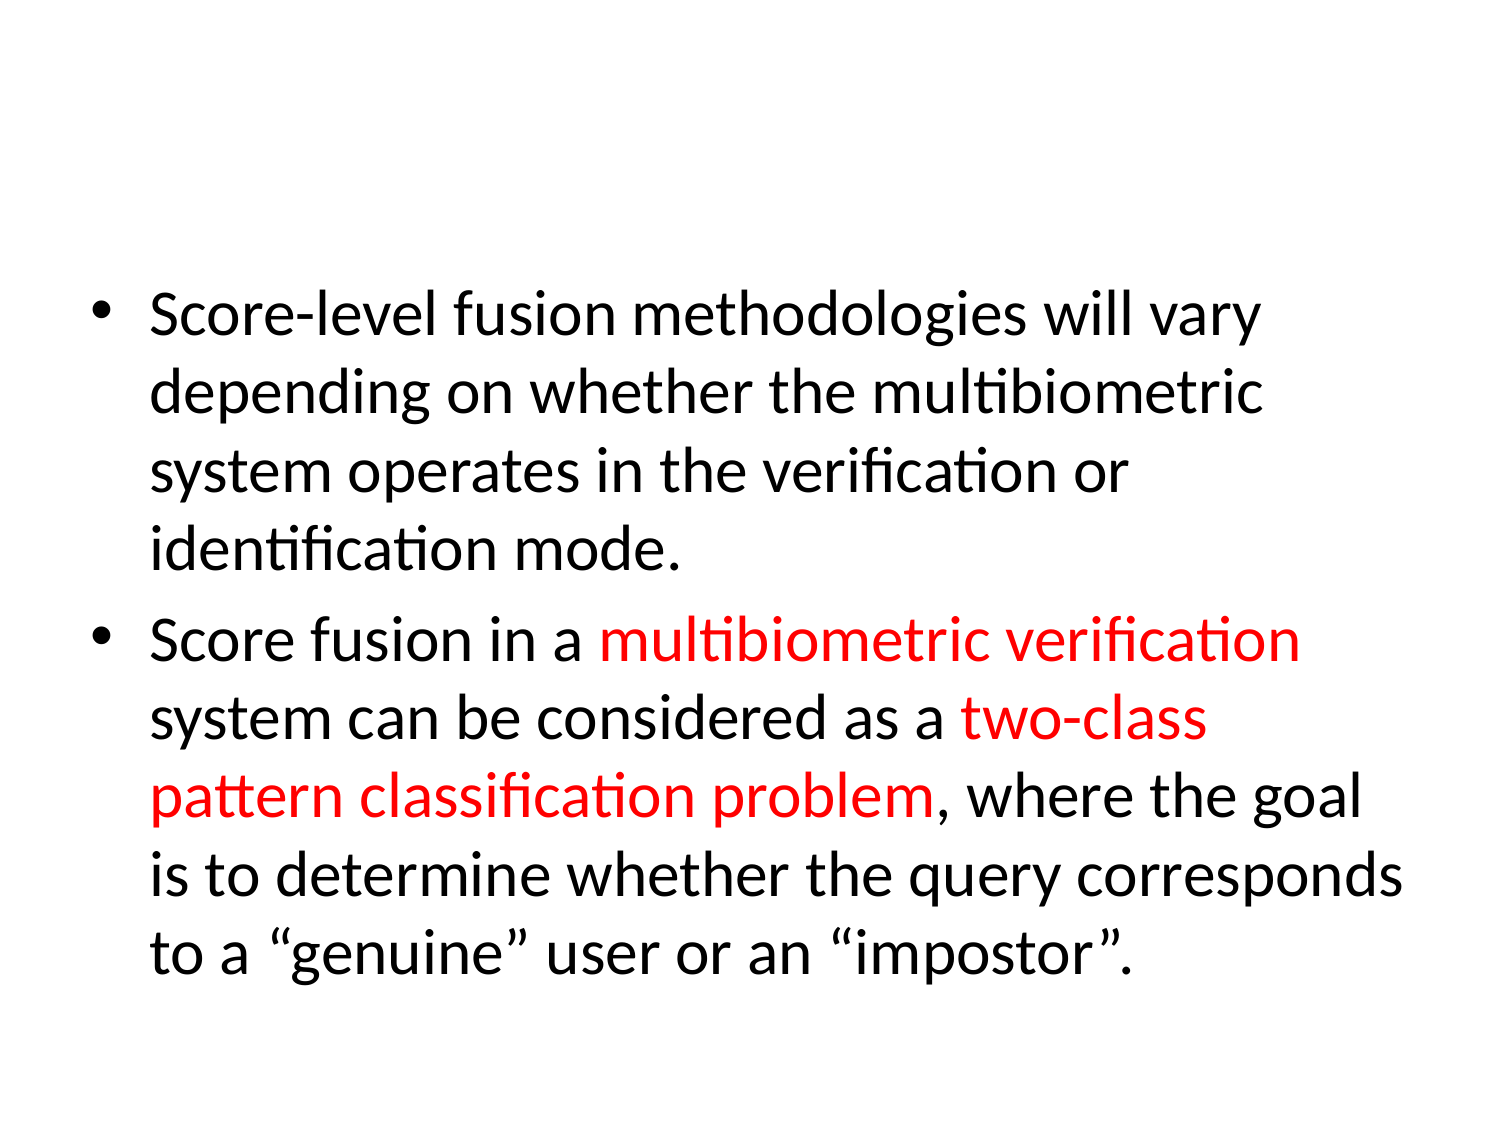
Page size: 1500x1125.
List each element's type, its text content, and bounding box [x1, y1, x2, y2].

list Score-level fusion methodologies will vary depending on whether the multibiometric system operates in the verification or identification mode. Score fusion in a multibiometric verification system can be considered as a two-class pattern classification problem, where the goal is to determine whether the query corresponds to a “genuine” user or an “impostor”. [75, 262, 1425, 1005]
